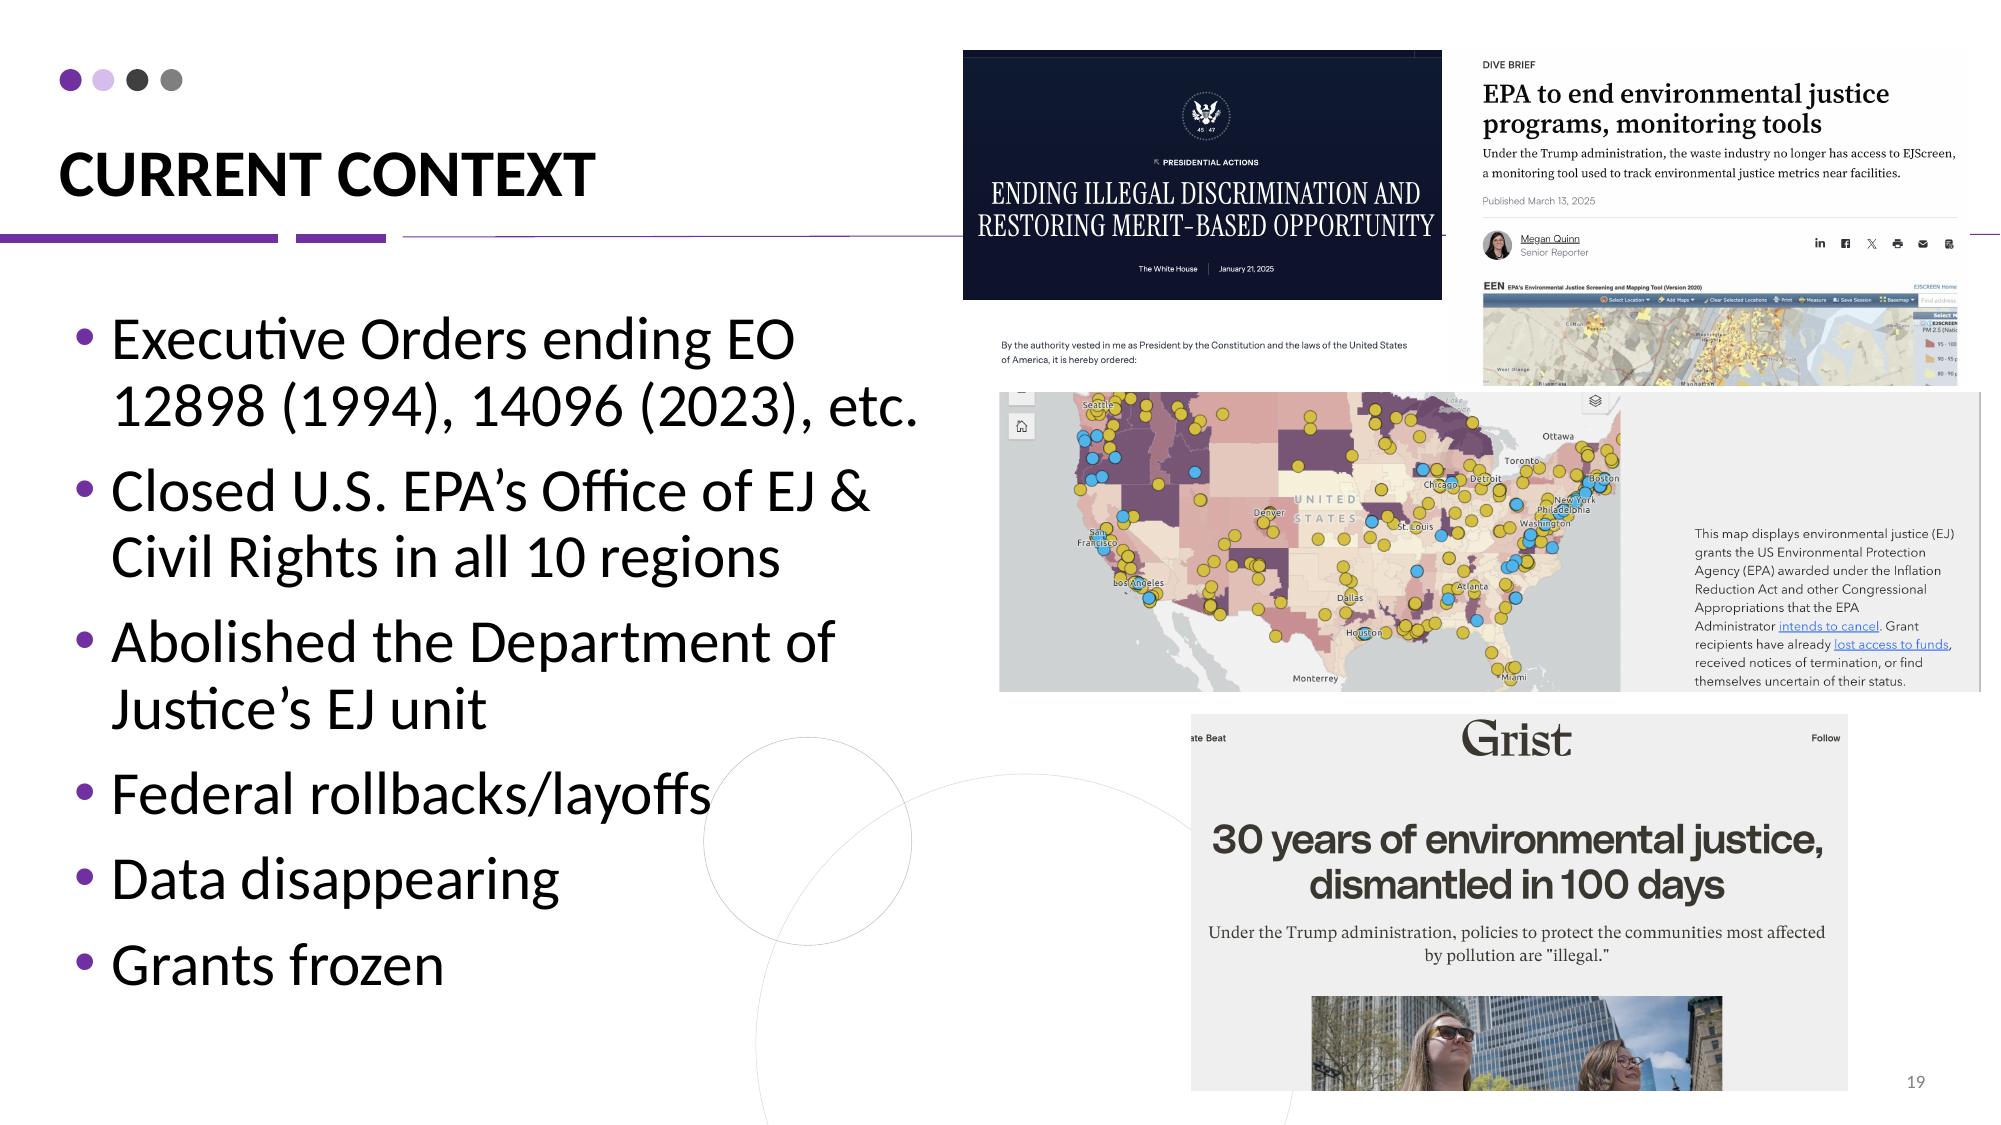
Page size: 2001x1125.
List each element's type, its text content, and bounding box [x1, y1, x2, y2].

slide_number 19 [1490, 1060, 1941, 1102]
picture [1446, 46, 1970, 386]
picture [1191, 714, 1848, 1091]
picture [999, 392, 1982, 692]
list Executive Orders ending EO 12898 (1994), 14096 (2023), etc. Closed U.S. EPA’s Office of EJ & Civil Rights in all 10 regions Abolished the Department of Justice’s EJ unit Federal rollbacks/layoffs Data disappearing Grants frozen [59, 299, 959, 1014]
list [963, 50, 1442, 374]
title Current Context [59, 40, 1941, 211]
